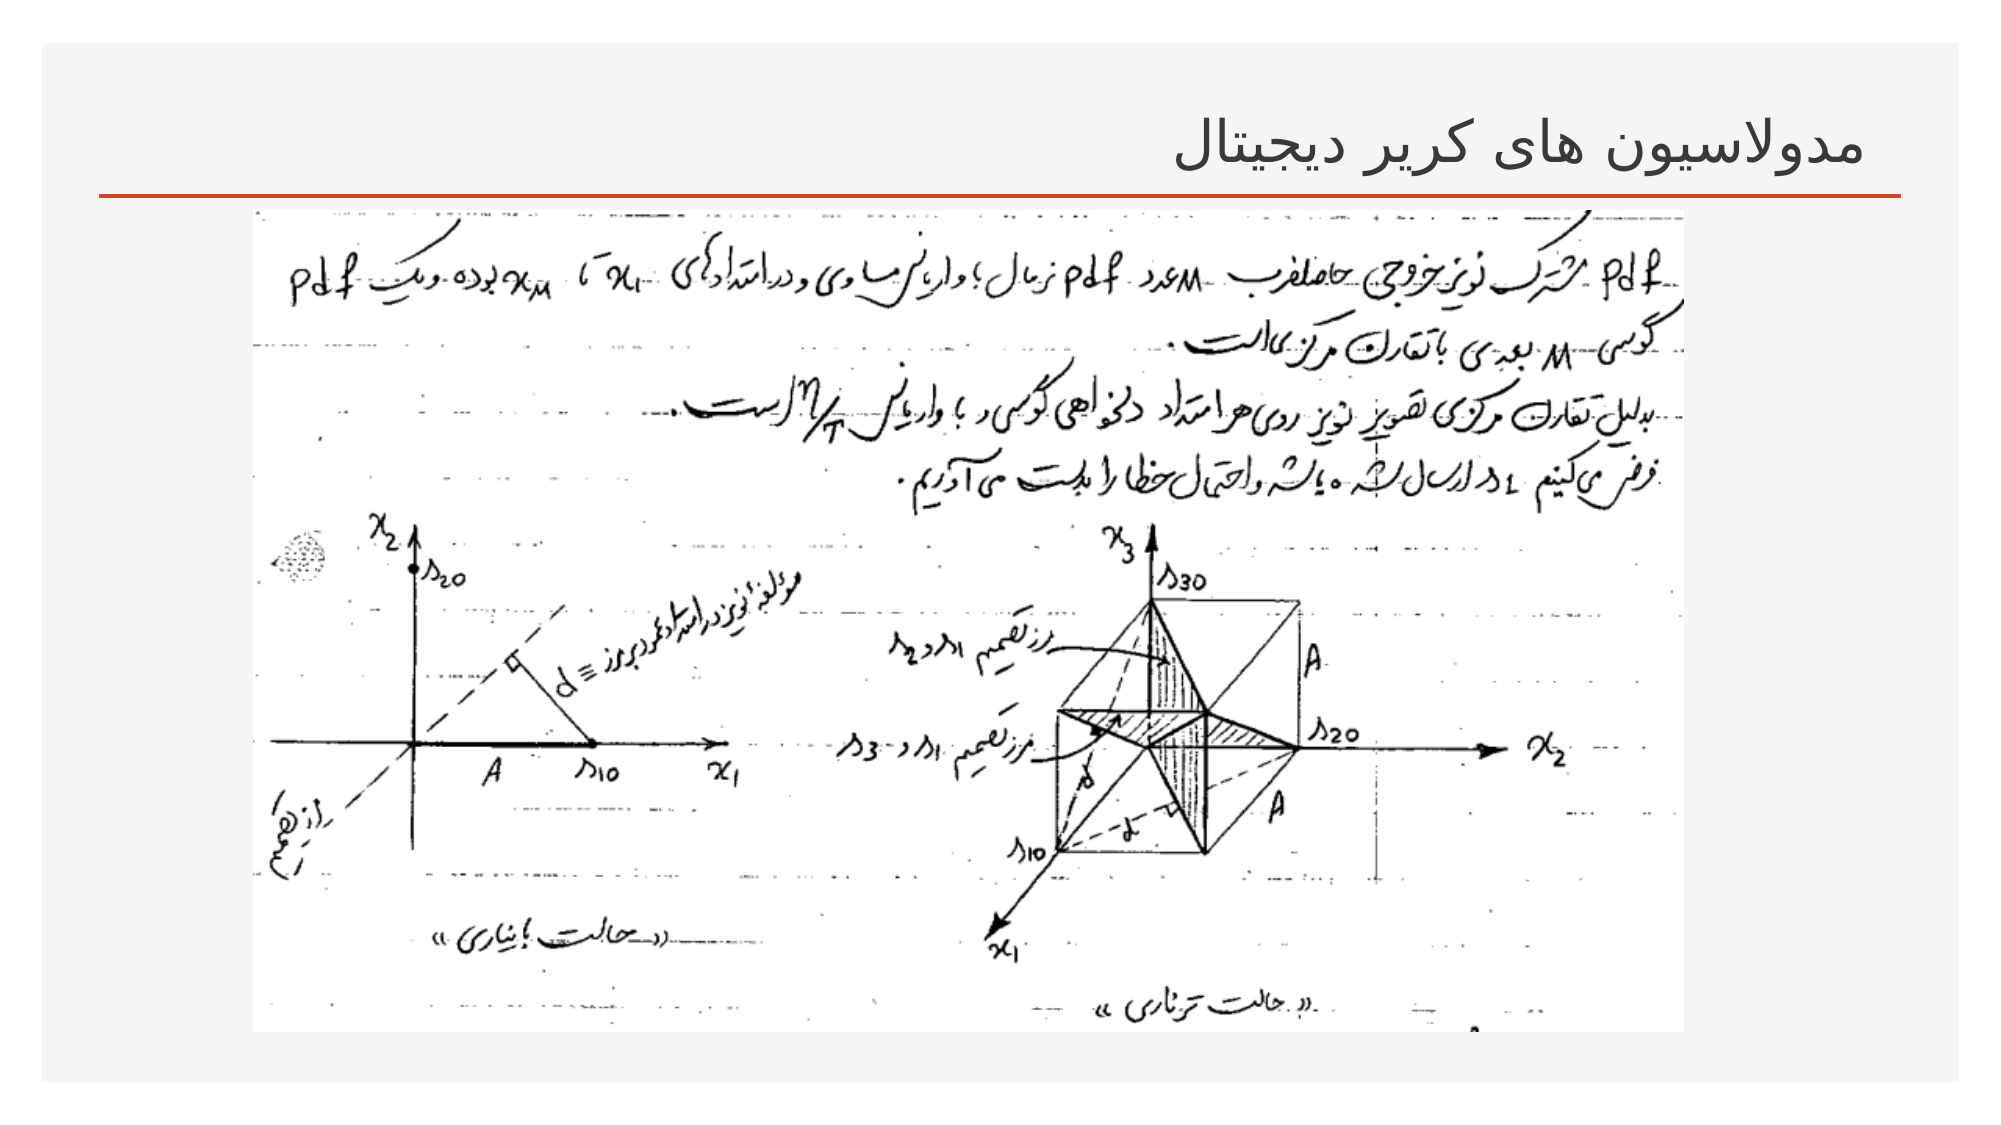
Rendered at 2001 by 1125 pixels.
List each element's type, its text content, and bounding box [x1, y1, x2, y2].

title مدولاسیون های کریر دیجیتال [754, 77, 1883, 182]
picture [253, 210, 1684, 1032]
